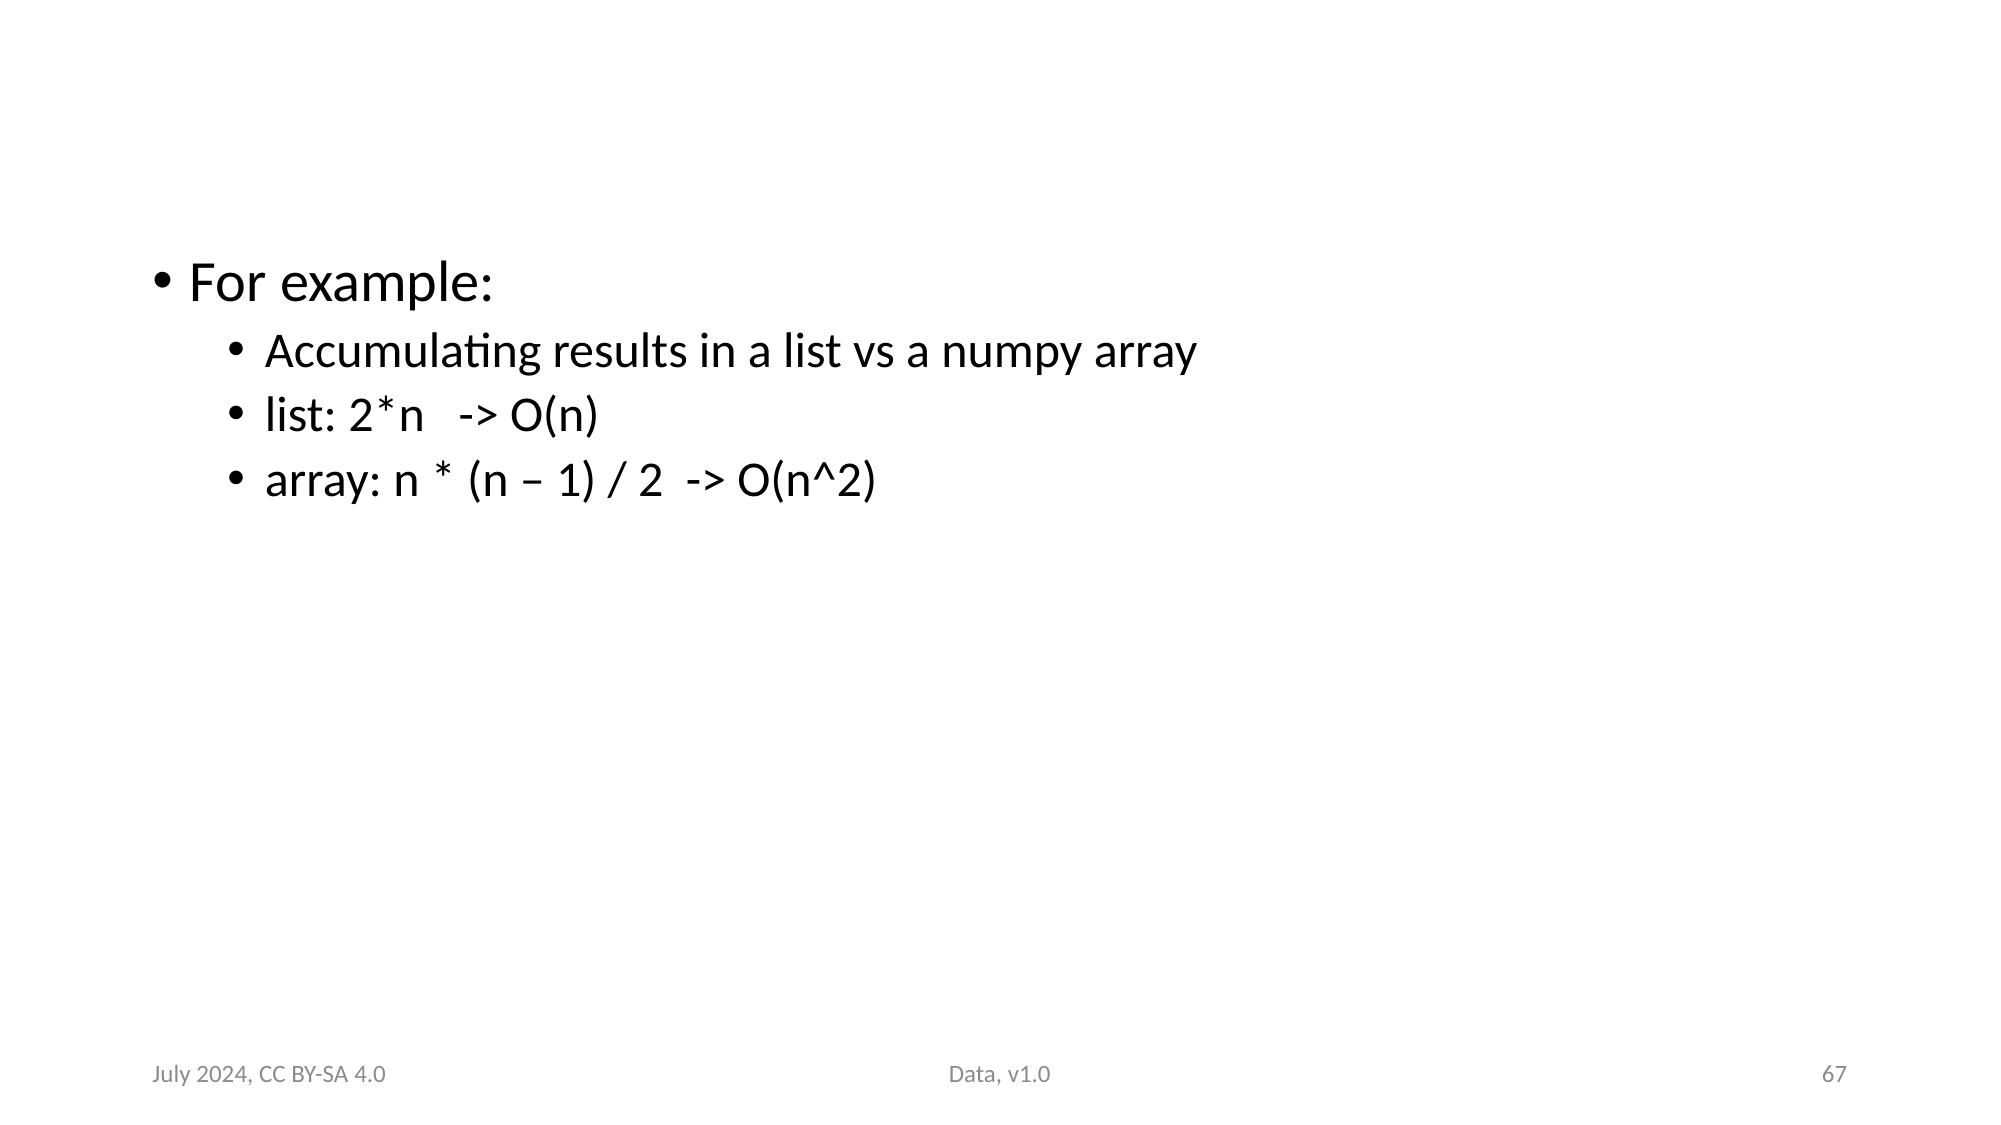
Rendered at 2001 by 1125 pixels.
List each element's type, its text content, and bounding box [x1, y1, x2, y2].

slide_number 67 [1412, 1042, 1863, 1103]
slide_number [137, 1042, 588, 1103]
footer Data, v1.0 [662, 1042, 1338, 1103]
list For example: Accumulating results in a list vs a numpy array list: 2*n -> O(n) array: n * (n – 1) / 2 -> O(n^2) [137, 243, 1863, 1014]
